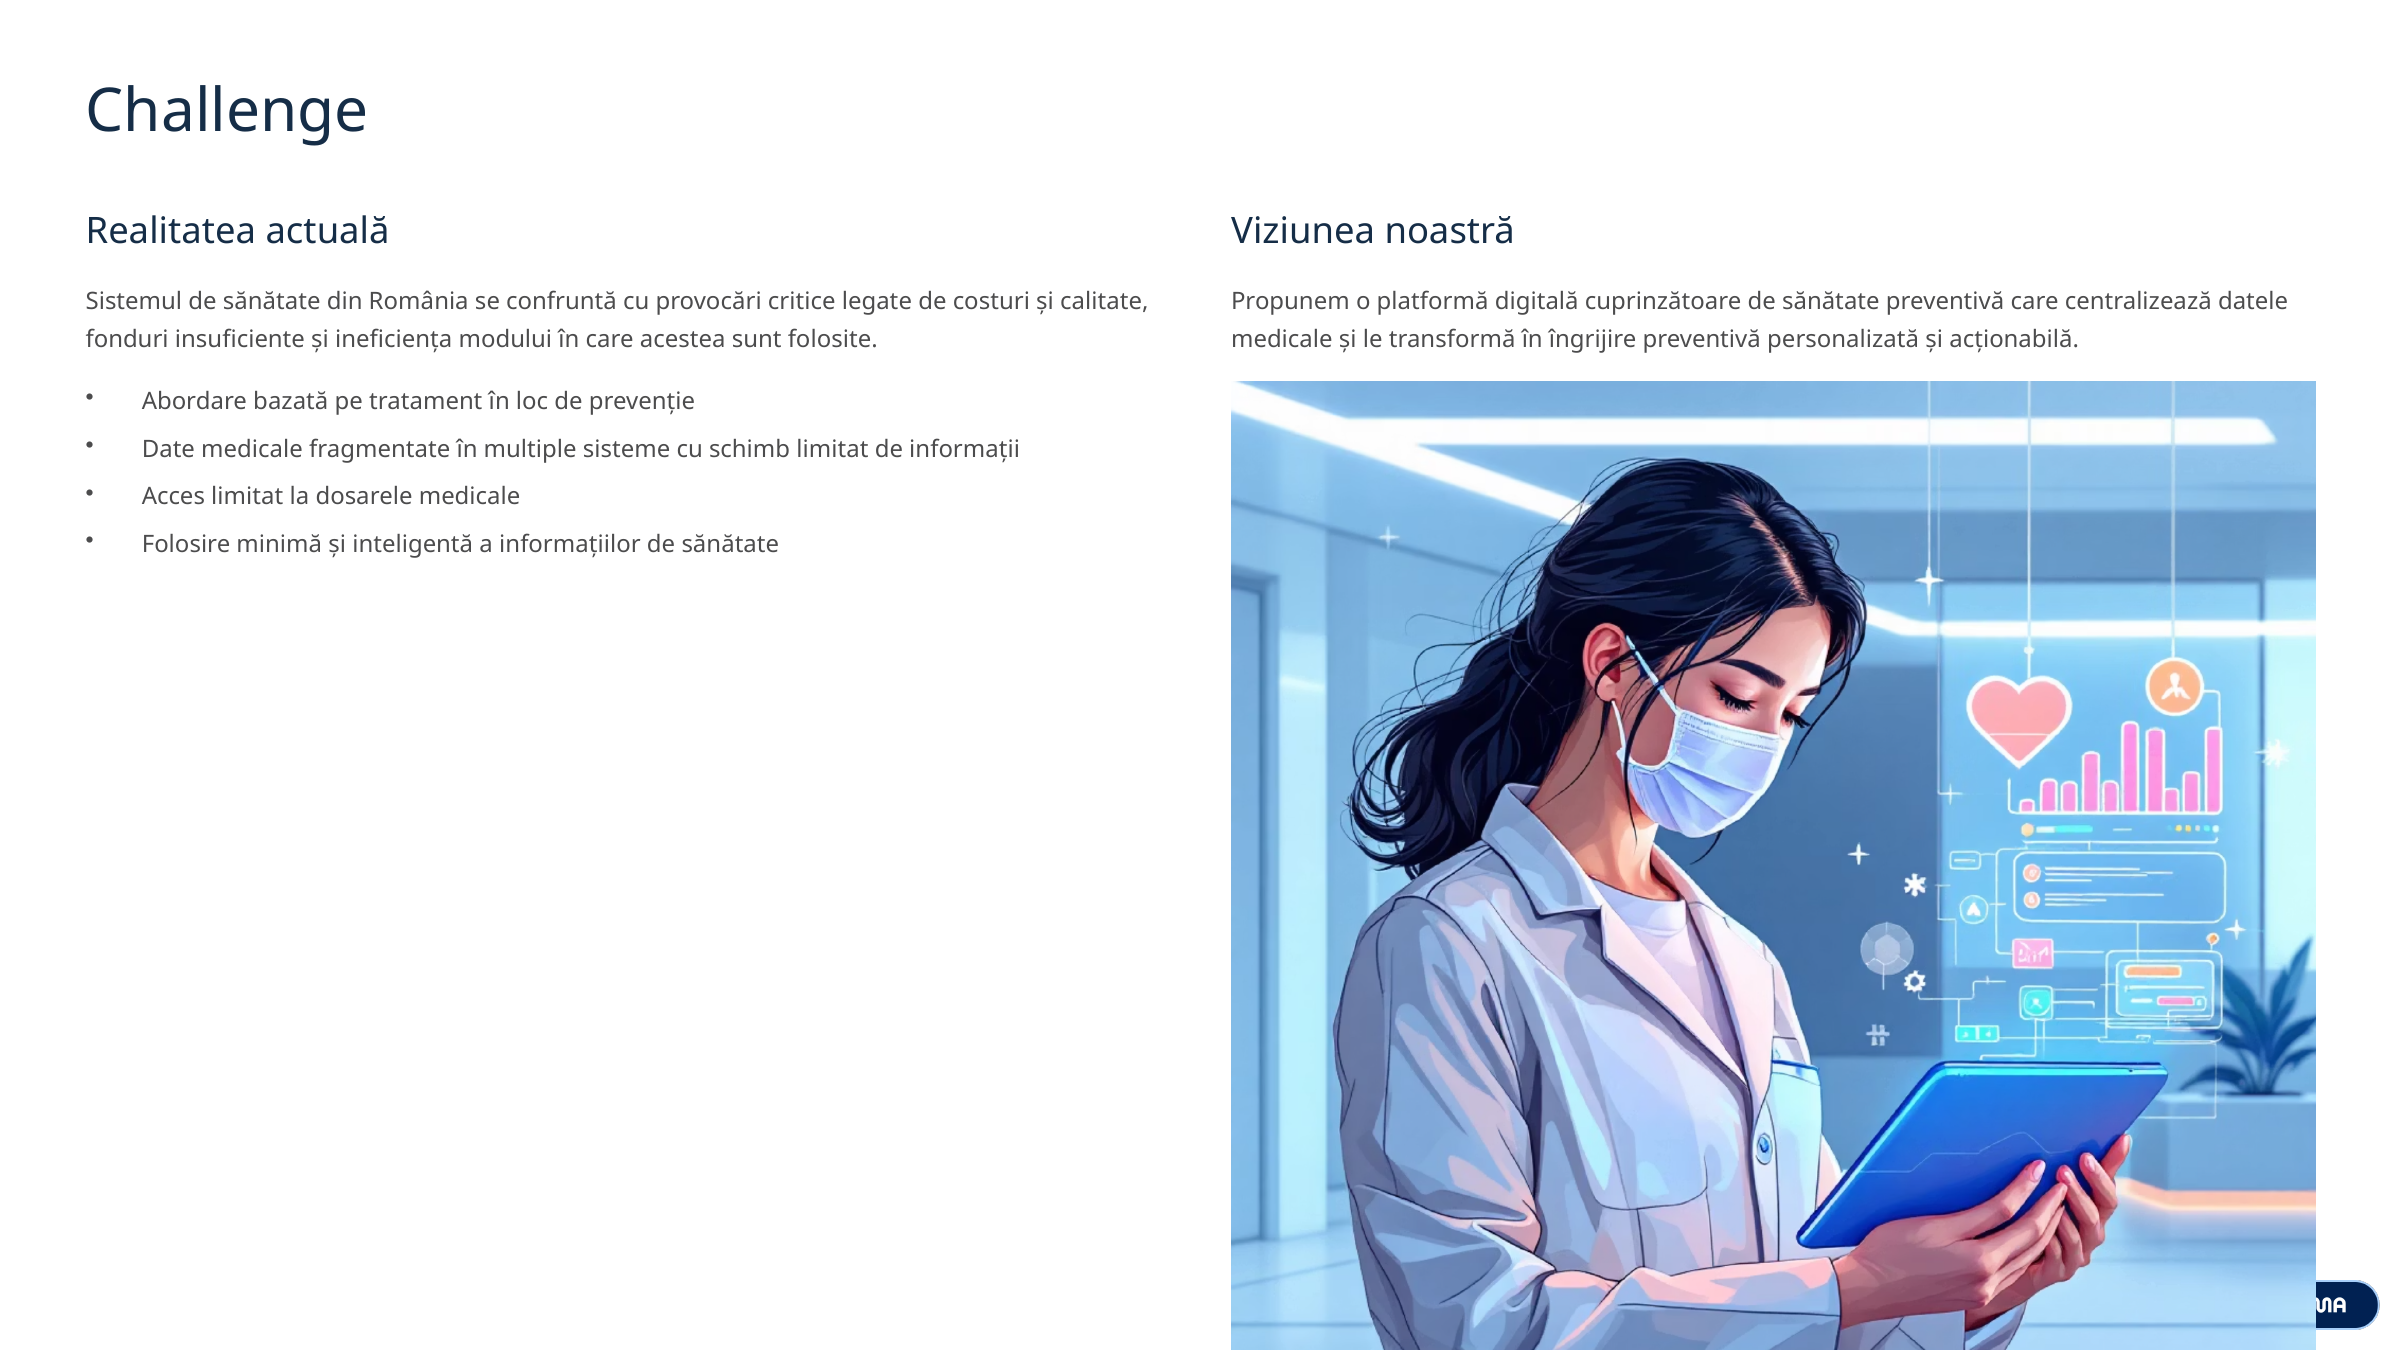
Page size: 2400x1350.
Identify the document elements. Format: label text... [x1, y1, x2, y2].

text_box Propunem o platformă digitală cuprinzătoare de sănătate preventivă care centralizează datele medicale și le transformă în îngrijire preventivă personalizată și acționabilă. [1231, 275, 2316, 354]
text_box Abordare bazată pe tratament în loc de prevenție [85, 375, 1171, 415]
text_box Sistemul de sănătate din România se confruntă cu provocări critice legate de costuri și calitate, fonduri insuficiente și ineficiența modului în care acestea sunt folosite. [85, 275, 1171, 354]
text_box Folosire minimă și inteligentă a informațiilor de sănătate [85, 519, 1171, 559]
text_box Date medicale fragmentate în multiple sisteme cu schimb limitat de informații [85, 423, 1171, 463]
text_box Challenge [85, 67, 698, 144]
text_box Realitatea actuală [85, 204, 453, 251]
picture [1231, 381, 2389, 1350]
text_box Viziunea noastră [1231, 204, 1599, 251]
text_box Acces limitat la dosarele medicale [85, 471, 1171, 511]
